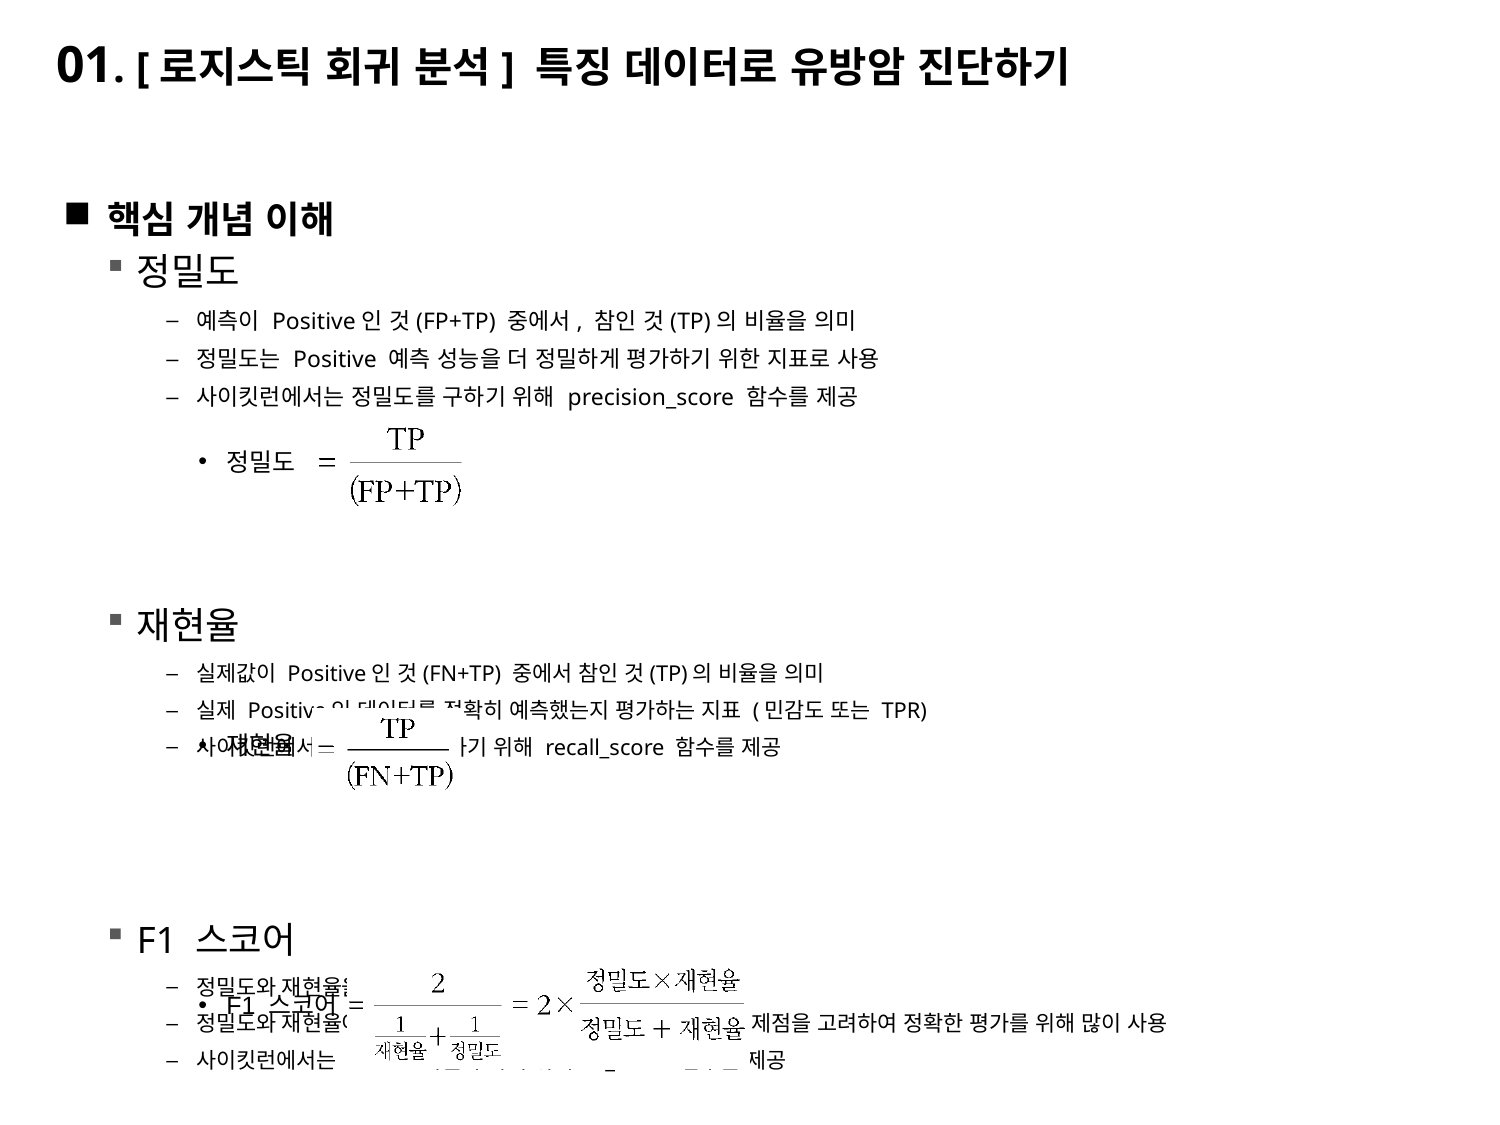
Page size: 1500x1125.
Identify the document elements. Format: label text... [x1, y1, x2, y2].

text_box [183, 692, 461, 798]
list 핵심 개념 이해 정밀도 예측이 Positive인 것(FP+TP) 중에서, 참인 것(TP)의 비율을 의미 정밀도는 Positive 예측 성능을 더 정밀하게 평가하기 위한 지표로 사용 사이킷런에서는 정밀도를 구하기 위해 precision_score 함수를 제공 재현율 실제값이 Positive인 것(FN+TP) 중에서 참인 것(TP)의 비율을 의미 실제 Positive인 데이터를 정확히 예측했는지 평가하는 지표 (민감도 또는 TPR) 사이킷런에서는 재현율을 구하기 위해 recall_score 함수를 제공 F1 스코어 정밀도와 재현율을 결합한 평가 지표 정밀도와 재현율이 서로 트레이드 오프 관계(상충 관계)인 문제점을 고려하여 정확한 평가를 위해 많이 사용 사이킷런에서는 F1 스코어를 구하기 위해 f1_score 함수를 제공 [48, 165, 1467, 1064]
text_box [183, 952, 751, 1069]
title 01. [로지스틱 회귀 분석] 특징 데이터로 유방암 진단하기 [41, 17, 1467, 107]
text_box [183, 408, 477, 522]
